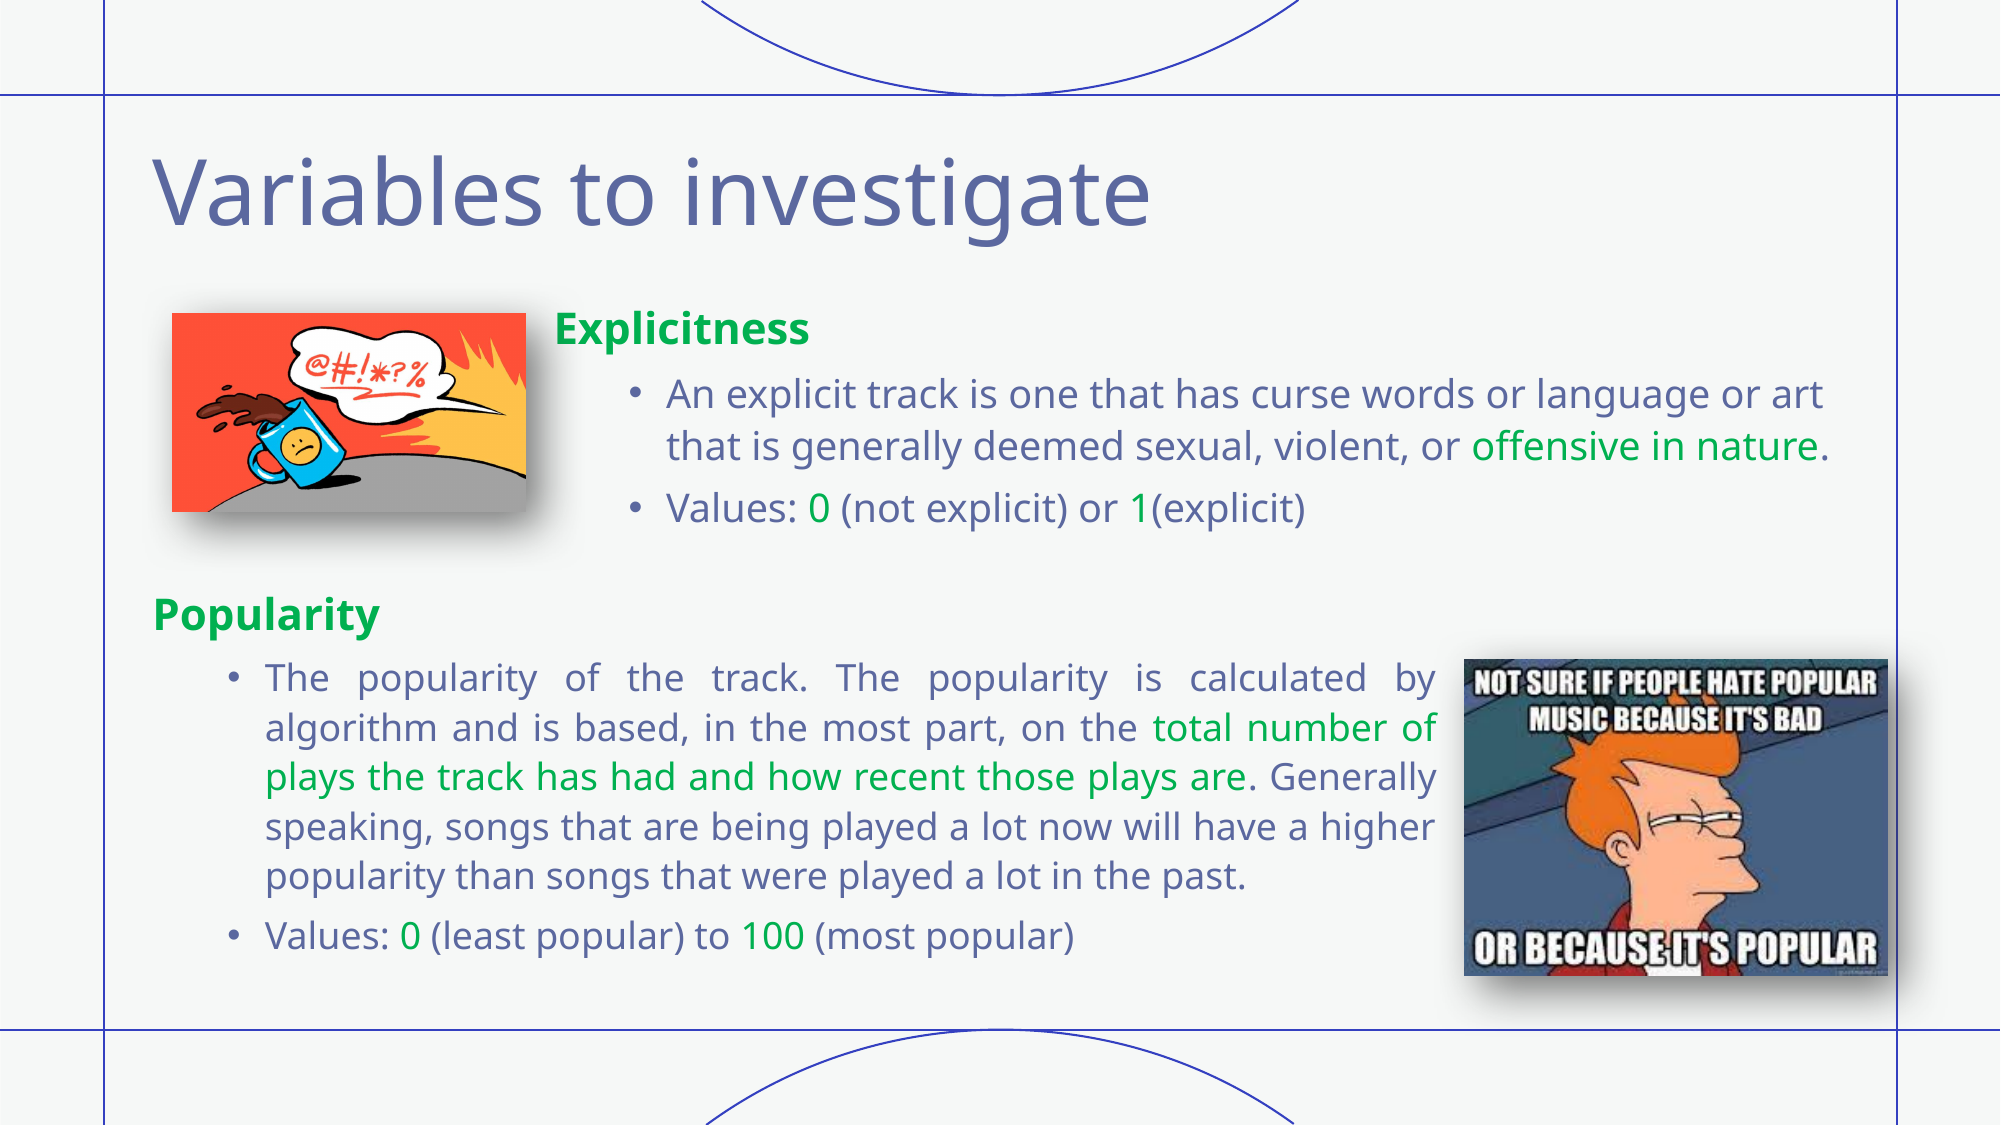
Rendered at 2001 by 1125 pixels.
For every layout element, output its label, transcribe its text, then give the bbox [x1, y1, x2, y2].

text_box Popularity The popularity of the track. The popularity is calculated by algorithm and is based, in the most part, on the total number of plays the track has had and how recent those plays are. Generally speaking, songs that are being played a lot now will have a higher popularity than songs that were played a lot in the past. Values: 0 (least popular) to 100 (most popular) [137, 511, 1452, 1125]
title Variables to investigate [137, 79, 1863, 298]
list Explicitness An explicit track is one that has curse words or language or art that is generally deemed sexual, violent, or offensive in nature. Values: 0 (not explicit) or 1(explicit) [538, 282, 1911, 561]
picture [1464, 659, 1888, 976]
picture [172, 313, 526, 513]
